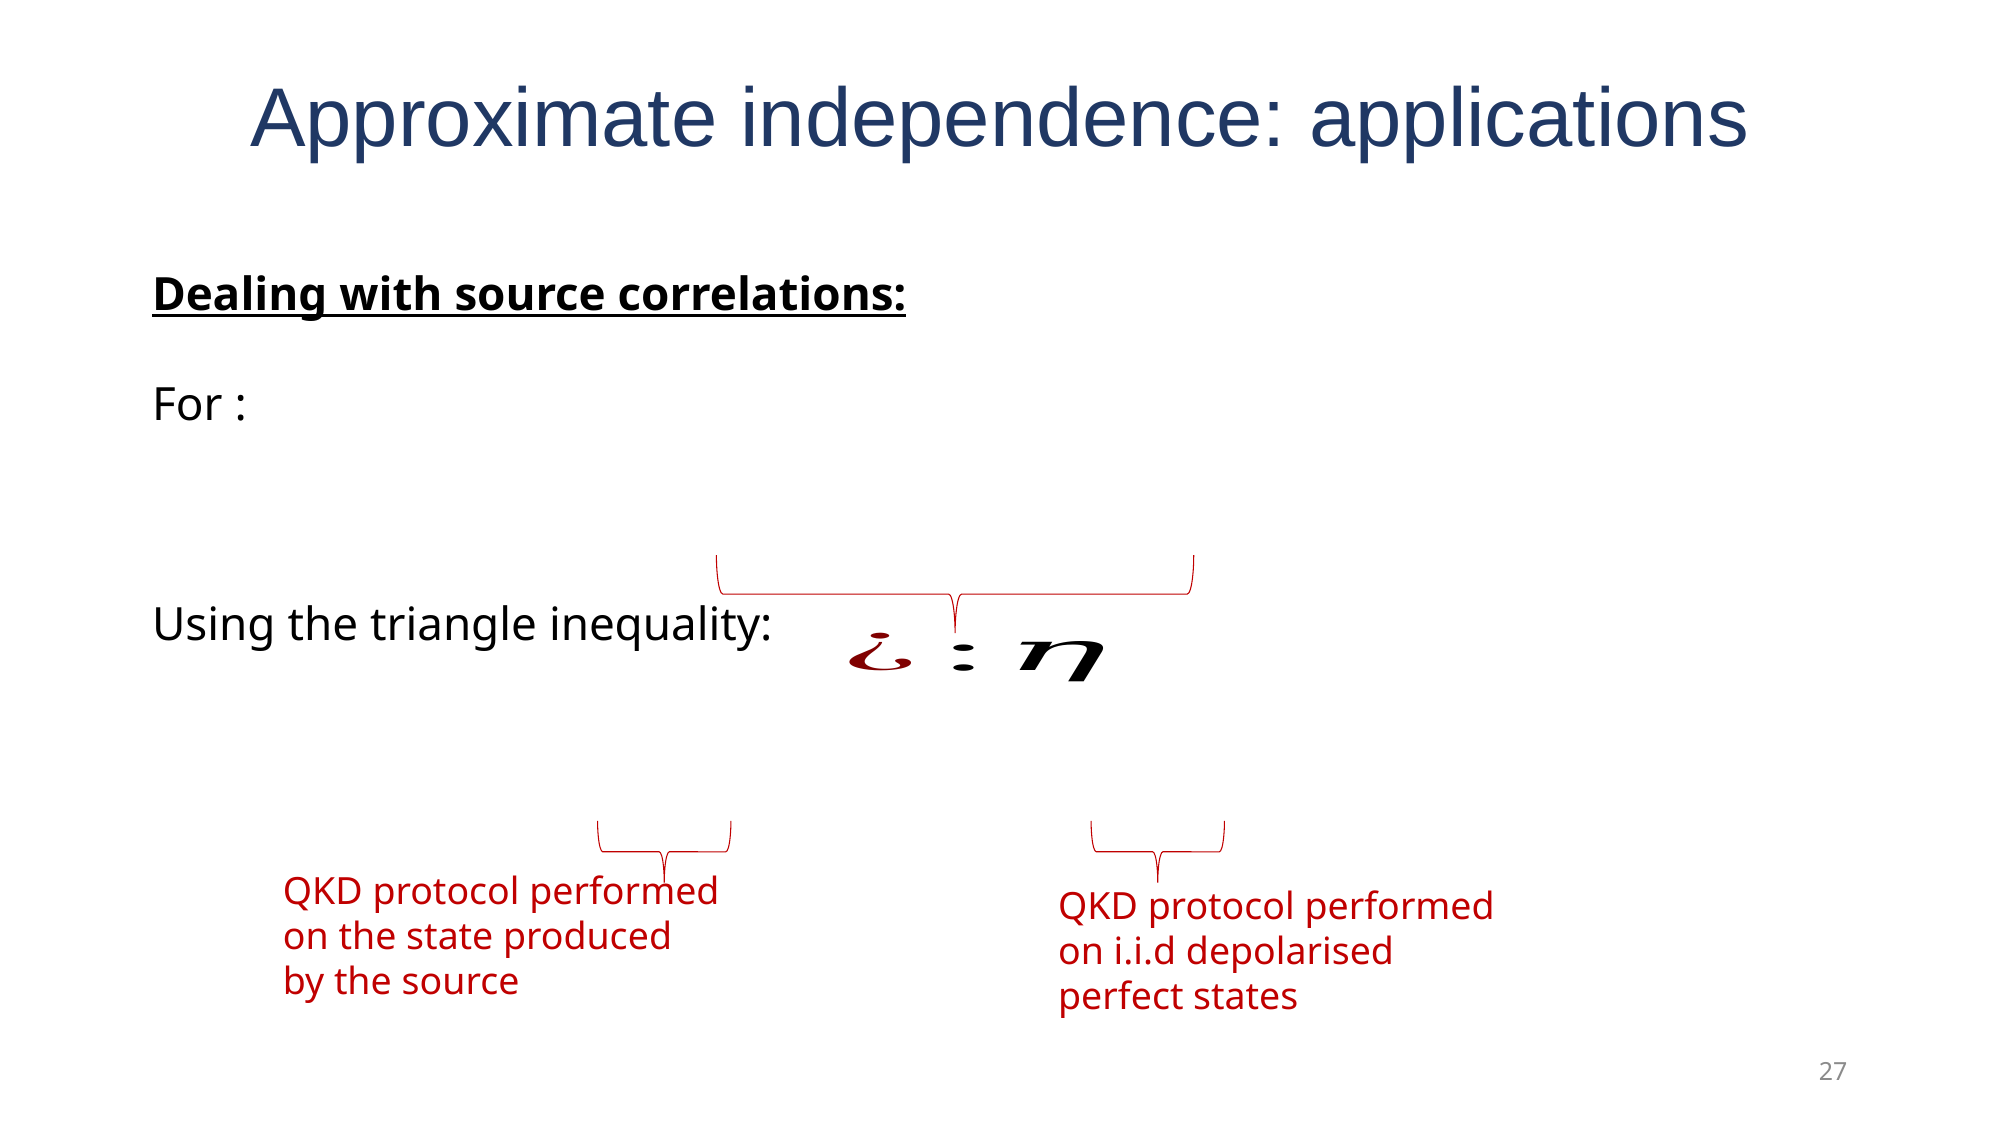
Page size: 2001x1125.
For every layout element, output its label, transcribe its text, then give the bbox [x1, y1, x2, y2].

title Approximate independence: applications [137, 59, 1863, 180]
text_box QKD protocol performed on i.i.d depolarised perfect states [1043, 874, 1513, 1025]
text_box [1090, 820, 1225, 883]
text_box [715, 555, 1195, 634]
text_box [597, 820, 732, 859]
text_box QKD protocol performed on the state produced by the source [268, 859, 738, 1010]
slide_number 27 [1412, 1042, 1863, 1103]
